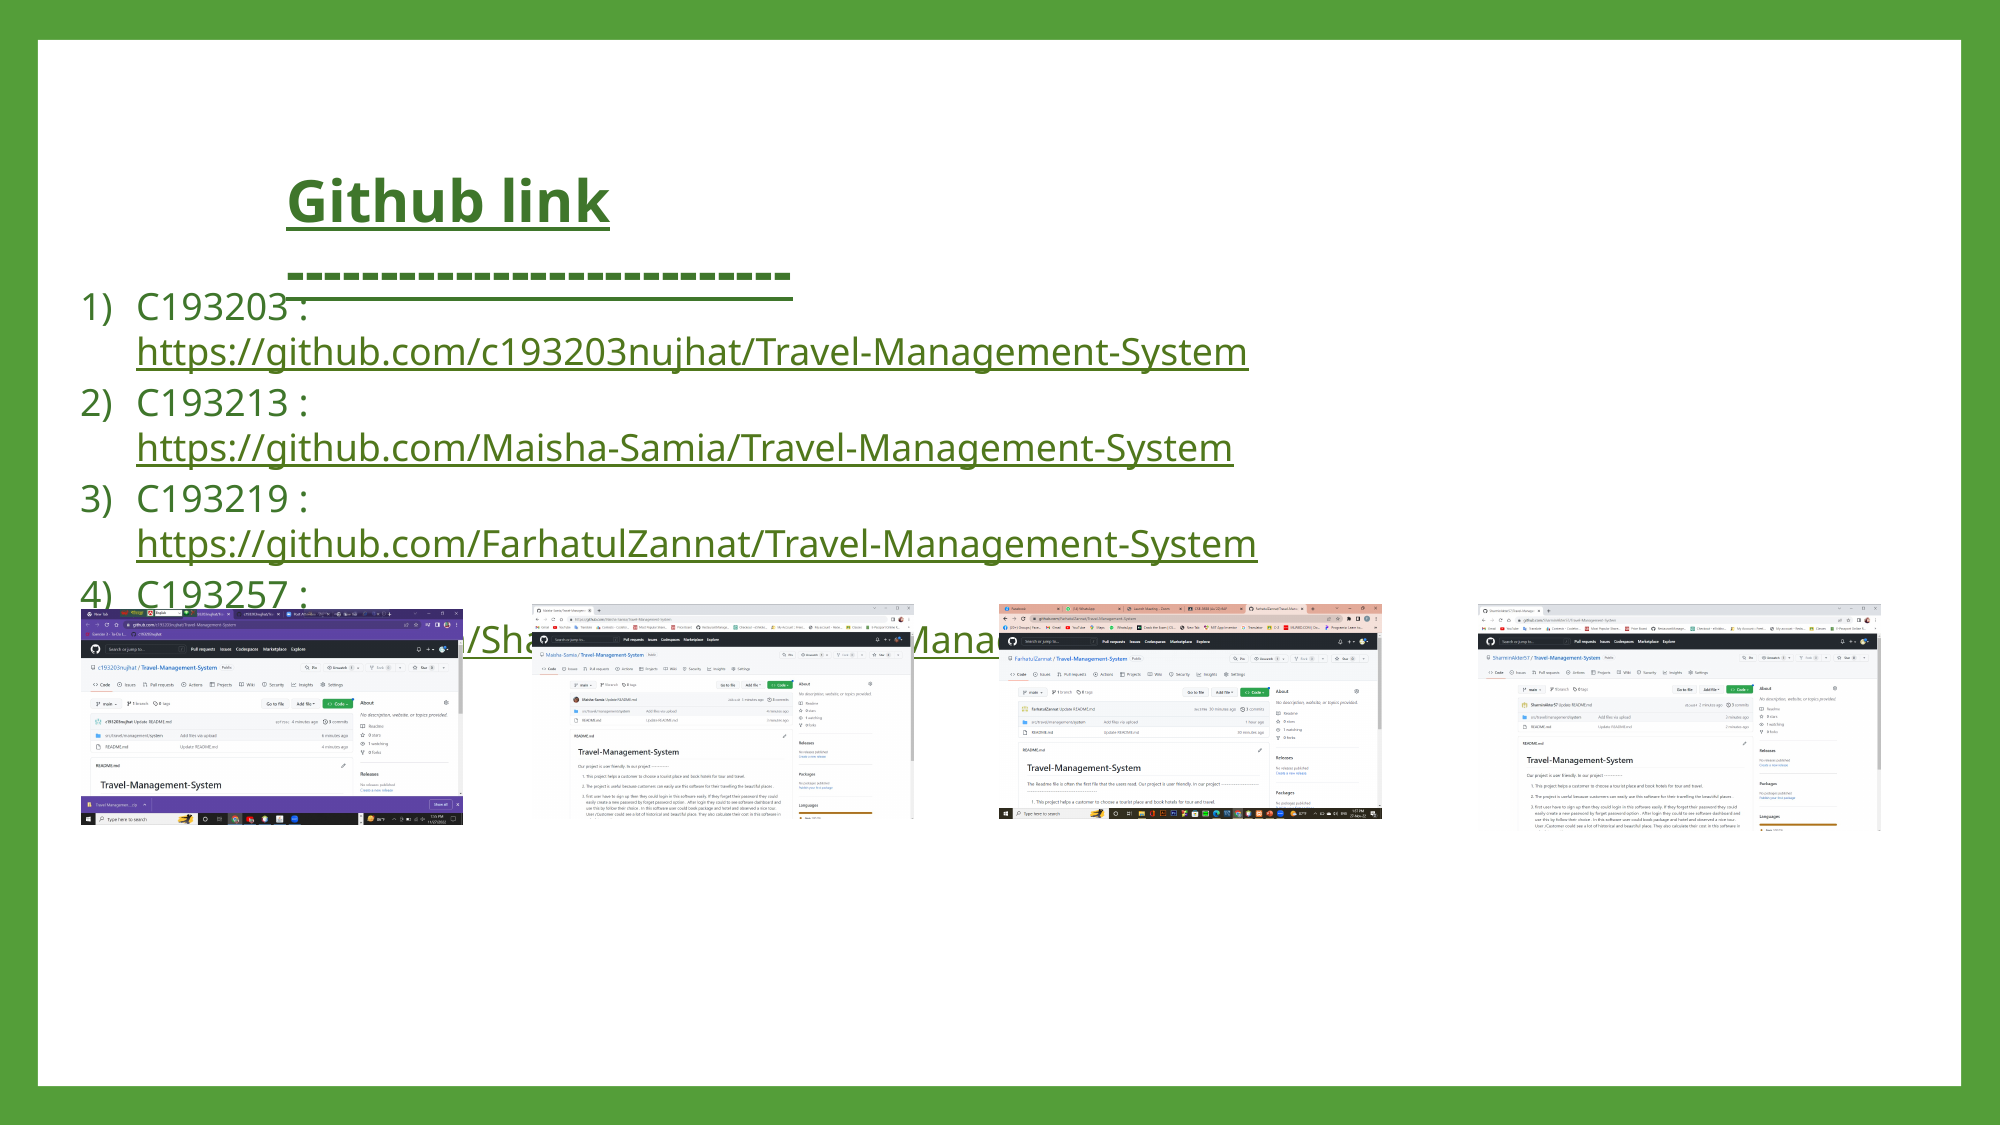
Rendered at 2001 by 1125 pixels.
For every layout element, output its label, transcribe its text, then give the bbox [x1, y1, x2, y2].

picture [999, 604, 1382, 820]
picture [80, 609, 463, 825]
picture [532, 604, 914, 820]
text_box C193203 : https://github.com/c193203nujhat/Travel-Management-System C193213 : https://github.com/Maisha-Samia/Travel-Management-System C193219 : https://github.com/FarhatulZannat/Travel-Management-System C193257 : https://github.com/SharminAkter57/Travel-Management-System [65, 275, 1361, 855]
text_box Github link --------------------------- [271, 156, 1116, 312]
picture [1477, 604, 1881, 832]
